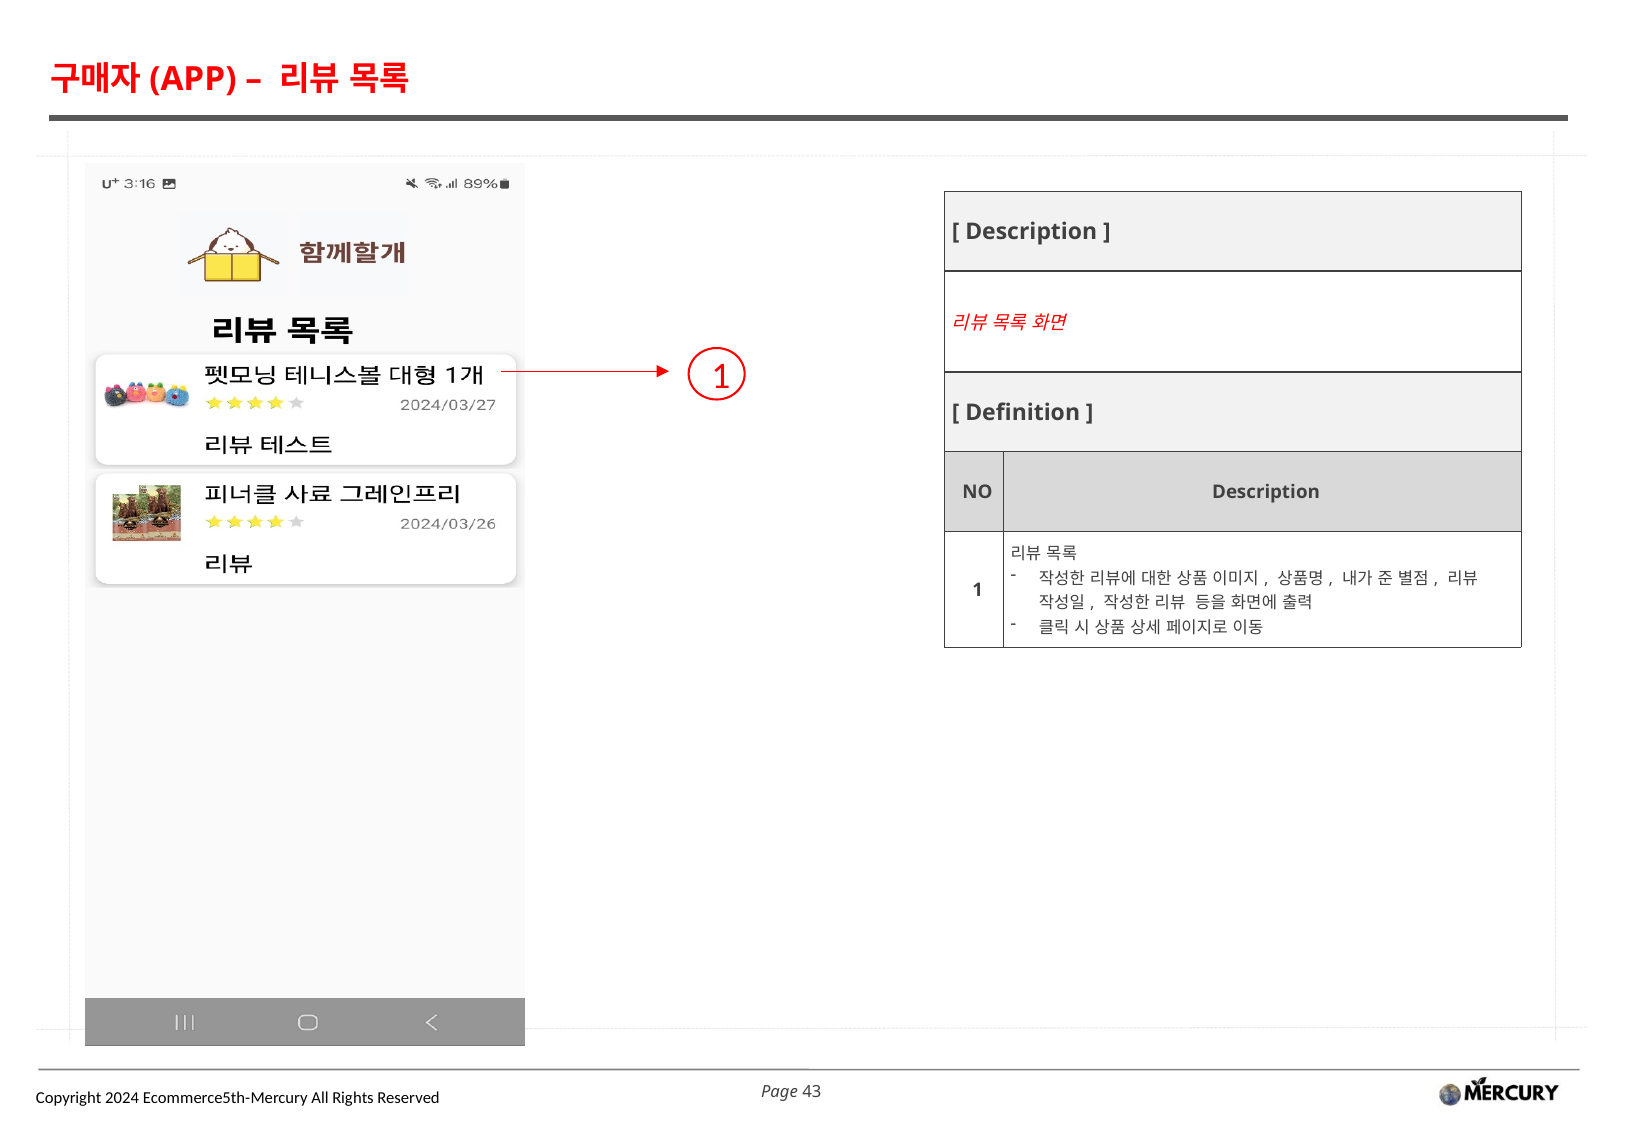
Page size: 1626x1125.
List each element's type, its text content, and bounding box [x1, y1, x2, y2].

table_cell [ Definition ] [945, 373, 1521, 451]
table_cell 리뷰 목록 화면 [945, 272, 1521, 371]
text_box 1 [687, 346, 746, 401]
picture [85, 163, 525, 1046]
table_cell 1 [945, 532, 1003, 647]
picture [1422, 1075, 1600, 1113]
table_cell Description [1004, 452, 1521, 531]
text_box 구매자(APP) – 리뷰 목록 [35, 54, 1581, 114]
table_header [ Description ] [945, 192, 1521, 270]
table_cell NO [945, 452, 1003, 531]
table_cell 리뷰 목록 작성한 리뷰에 대한 상품 이미지, 상품명, 내가 준 별점, 리뷰 작성일, 작성한 리뷰 등을 화면에 출력 클릭 시 상품 상세 페이지로 이동 [1004, 532, 1521, 647]
